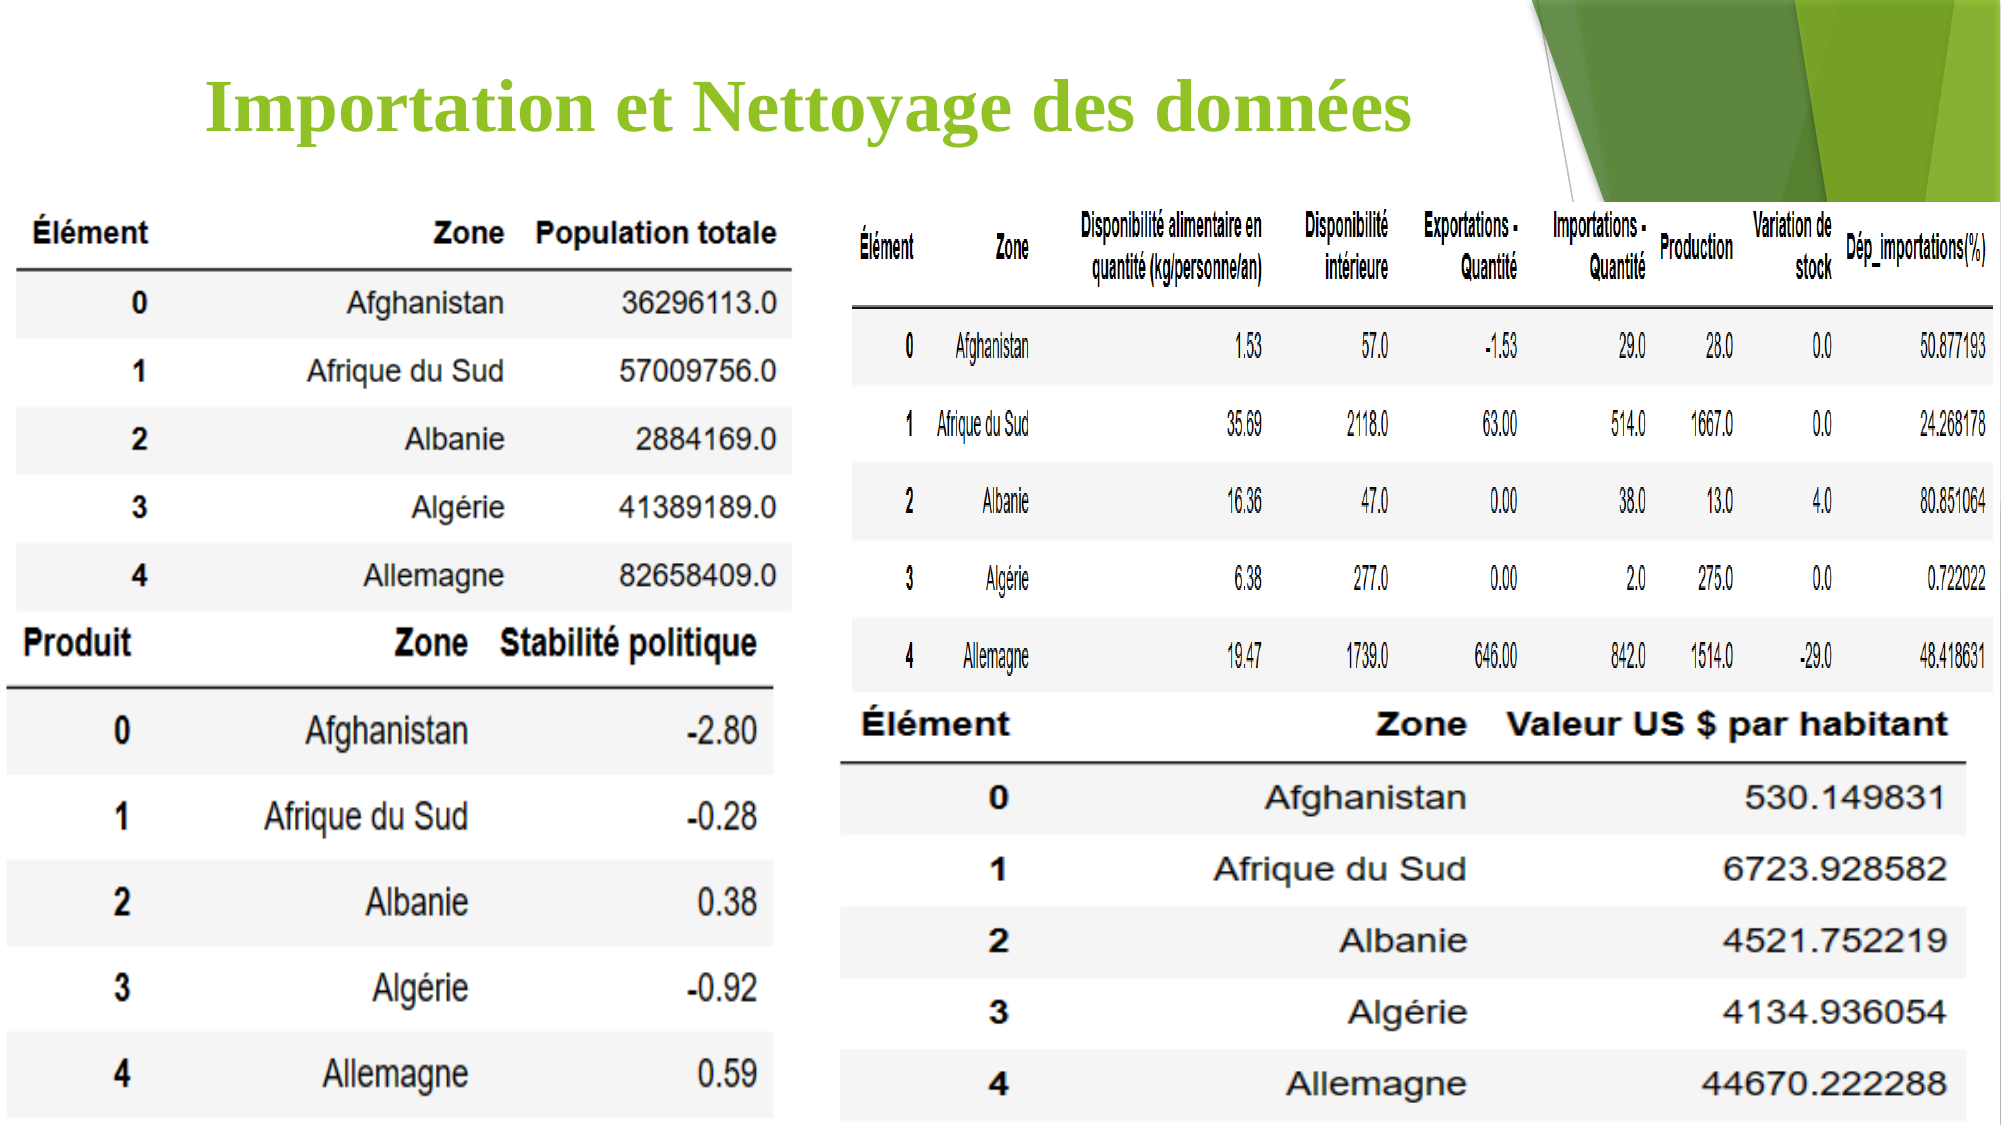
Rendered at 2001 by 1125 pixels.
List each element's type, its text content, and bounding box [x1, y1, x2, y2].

title Importation et Nettoyage des données [189, 49, 1765, 179]
picture [0, 201, 2000, 1125]
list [0, 201, 811, 616]
